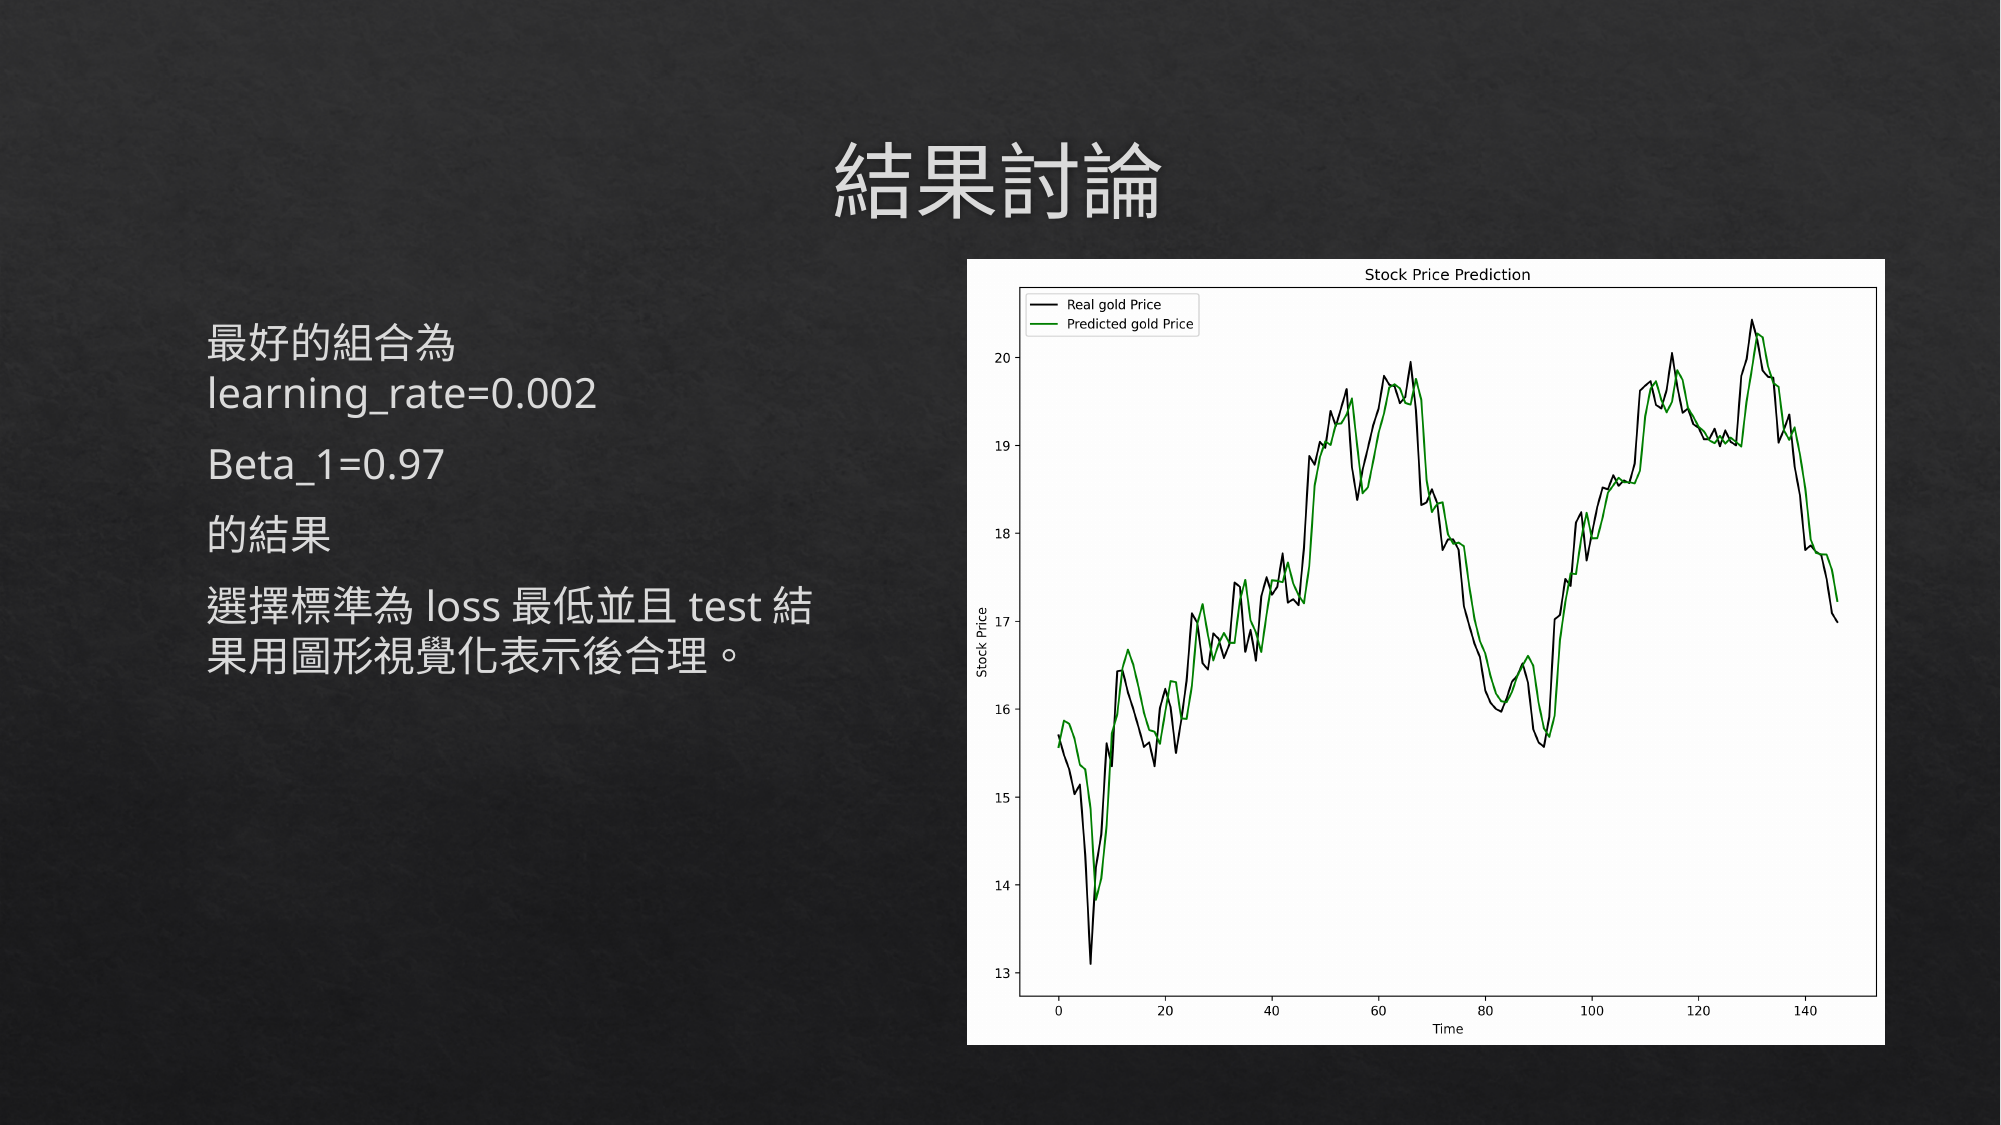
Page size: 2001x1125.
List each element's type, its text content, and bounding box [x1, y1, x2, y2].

picture [967, 258, 1885, 1046]
text_box 最好的組合為 learning_rate=0.002 Beta_1=0.97 的結果 選擇標準為loss最低並且test結果用圖形視覺化表示後合理。 [186, 309, 840, 758]
title 結果討論 [149, 99, 1849, 260]
